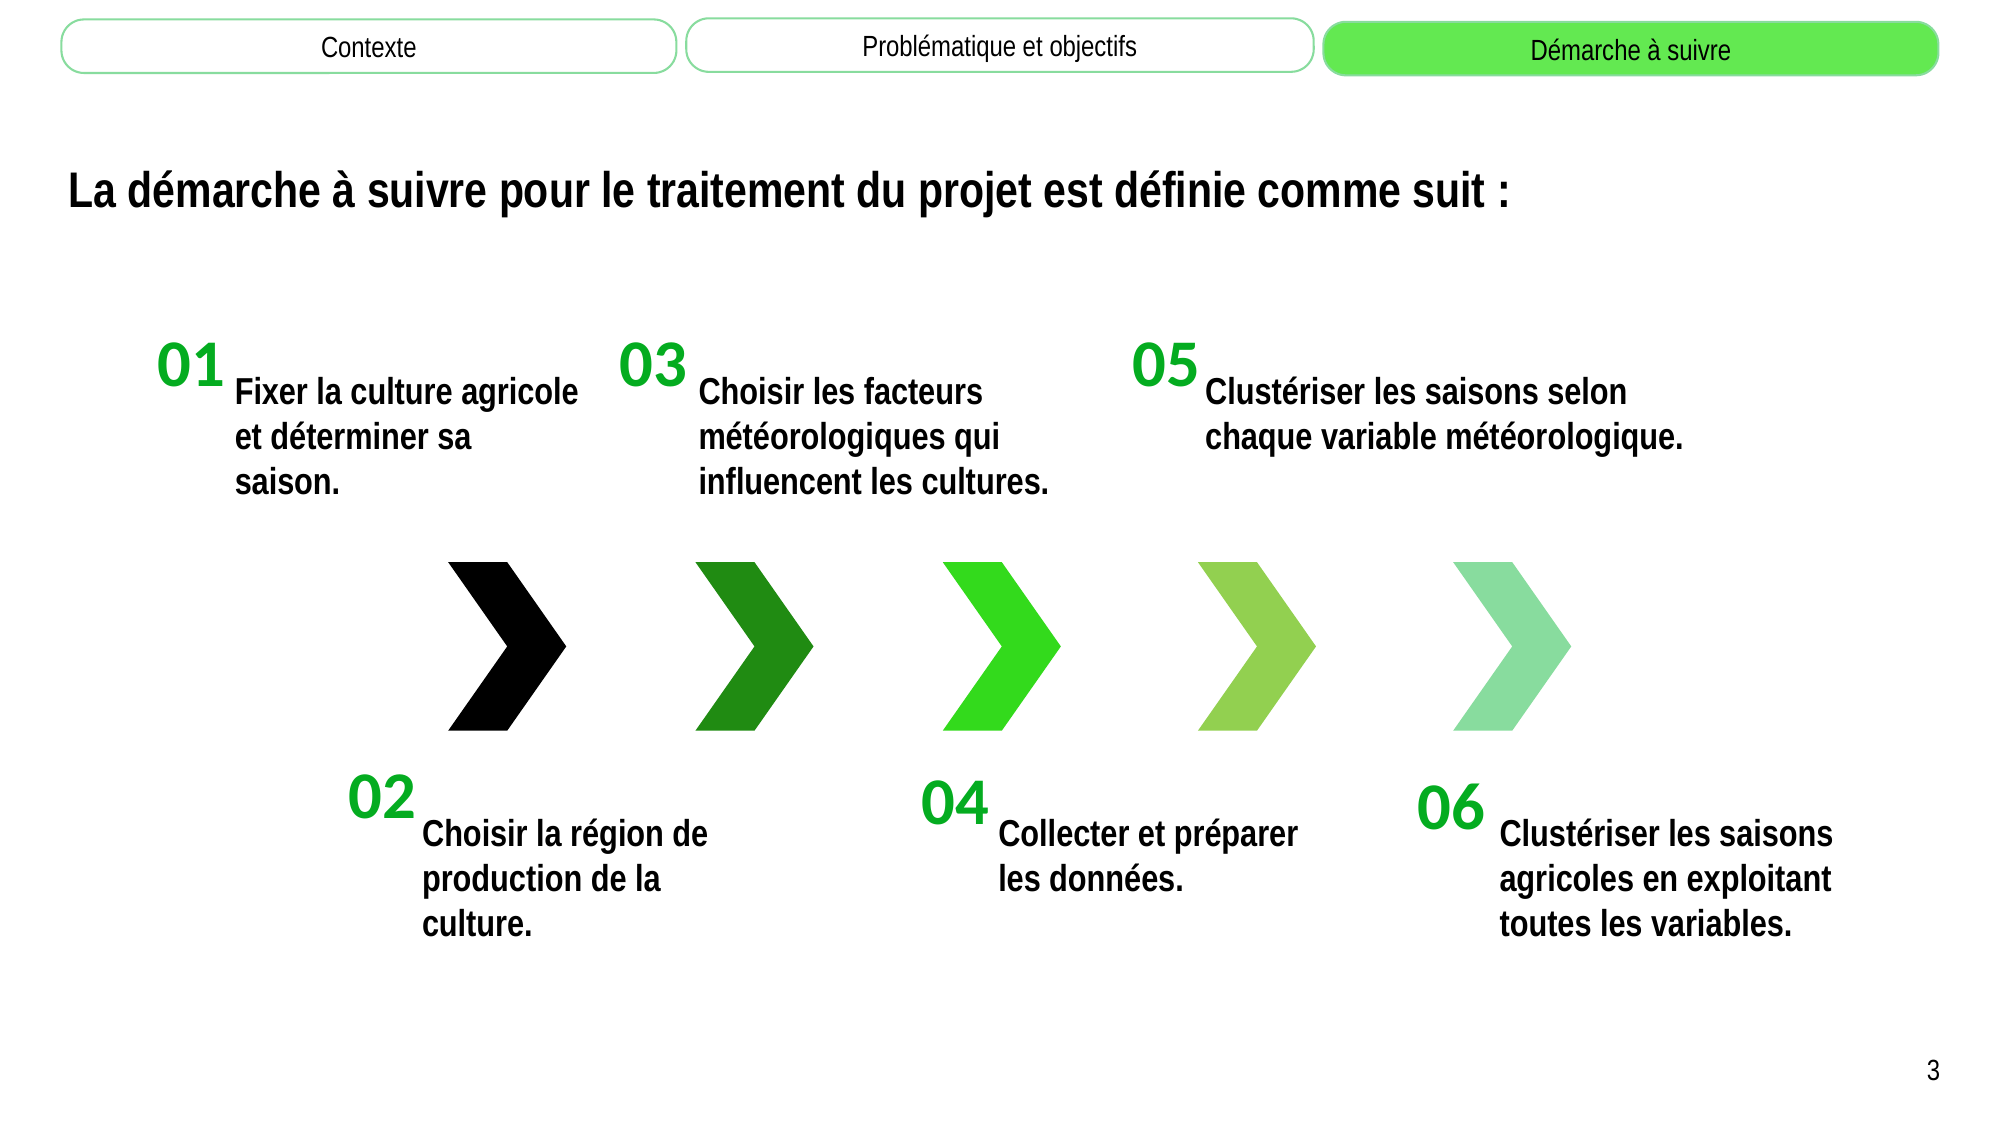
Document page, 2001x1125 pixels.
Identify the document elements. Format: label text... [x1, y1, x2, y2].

text_box [1451, 561, 1573, 732]
text_box 05 [1105, 311, 1228, 407]
text_box 3 [1912, 1043, 1955, 1094]
text_box [940, 561, 1063, 732]
text_box Clustériser les saisons selon chaque variable météorologique. [1190, 359, 1736, 464]
text_box [1195, 561, 1318, 732]
text_box 03 [592, 311, 715, 407]
text_box Collecter et préparer les données. [983, 801, 1317, 907]
text_box 01 [130, 311, 253, 407]
text_box Choisir la région de production de la culture. [407, 801, 782, 952]
text_box [693, 561, 815, 732]
text_box 04 [894, 750, 1017, 845]
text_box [61, 18, 1939, 76]
text_box Clustériser les saisons agricoles en exploitant toutes les variables. [1484, 801, 1870, 952]
text_box Choisir les facteurs météorologiques qui influencent les cultures. [683, 359, 1071, 509]
title La démarche à suivre pour le traitement du projet est définie comme suit : [53, 130, 1787, 253]
text_box Fixer la culture agricole et déterminer sa saison. [219, 359, 595, 509]
text_box 02 [321, 744, 444, 839]
text_box 06 [1390, 755, 1513, 851]
text_box [446, 561, 568, 732]
